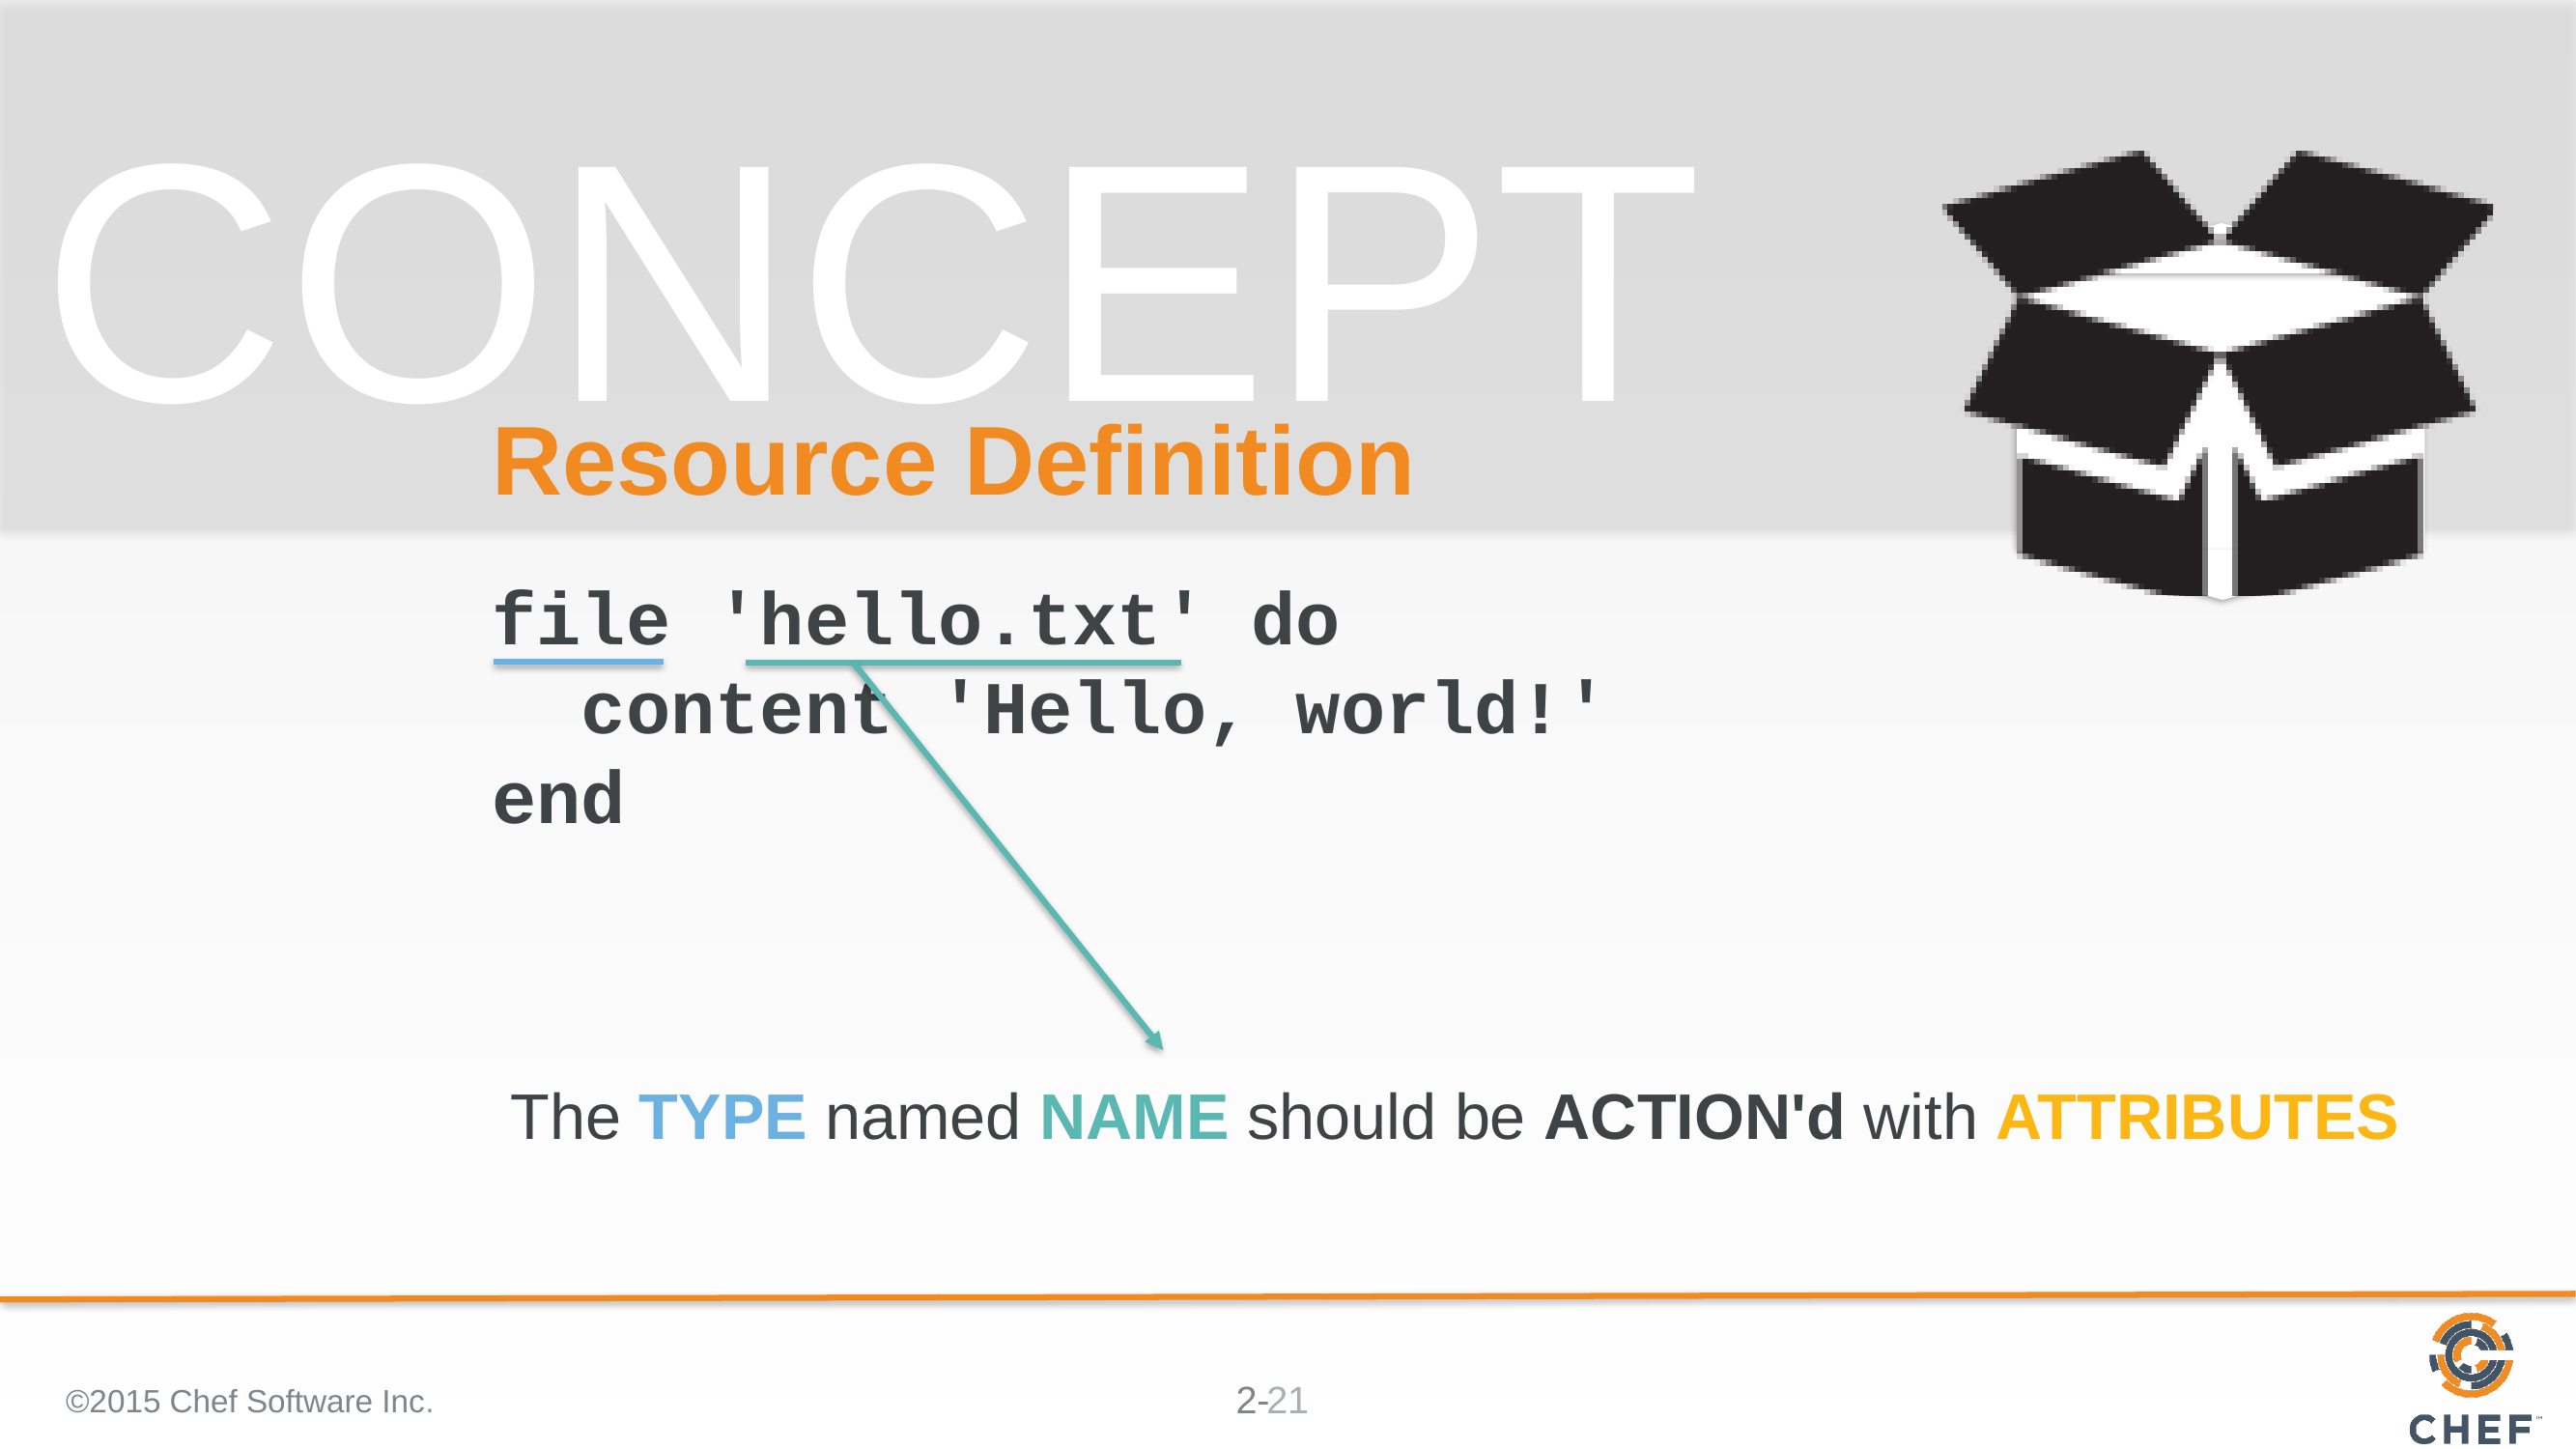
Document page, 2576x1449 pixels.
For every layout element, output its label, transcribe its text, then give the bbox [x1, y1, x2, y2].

text_box [536, 1249, 730, 1355]
slide_number 21 [998, 1359, 1578, 1437]
subtitle file 'hello.txt' do content 'Hello, world!' end [477, 555, 2217, 1087]
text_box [853, 663, 1164, 1051]
title Resource Definition [477, 395, 2217, 531]
text_box The TYPE named NAME should be ACTION'd with ATTRIBUTES [491, 1055, 2025, 1249]
footer ©2015 Chef Software Inc. [51, 1359, 952, 1440]
picture [2399, 1297, 2550, 1449]
